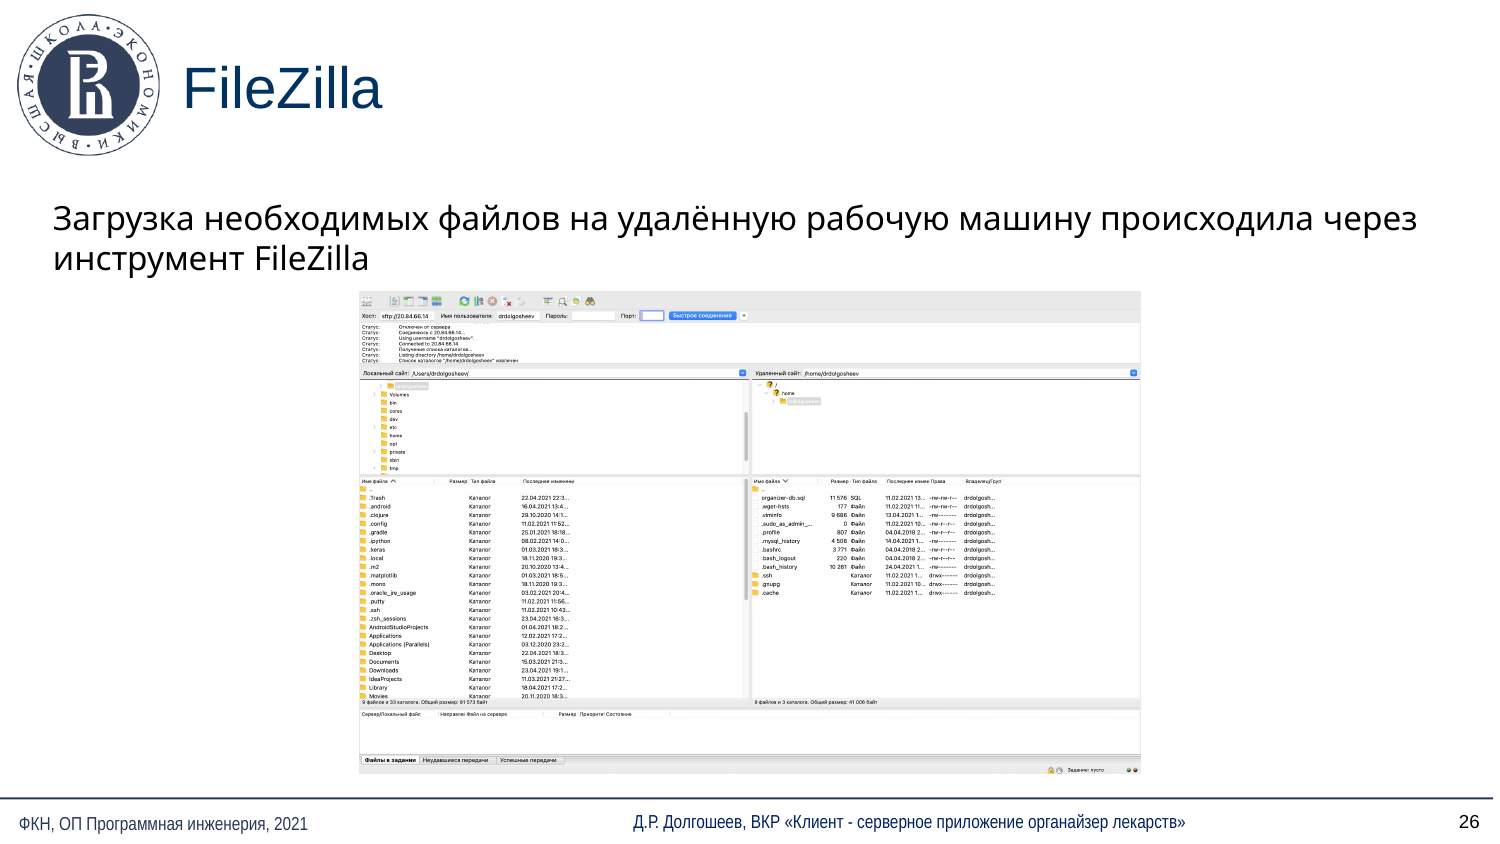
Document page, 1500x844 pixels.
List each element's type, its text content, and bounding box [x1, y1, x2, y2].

list Загрузка необходимых файлов на удалённую рабочую машину происходила через инструмент FileZilla [40, 185, 1472, 793]
picture [17, 14, 160, 156]
slide_number 26 [1445, 797, 1494, 844]
footer Д.Р. Долгошеев, ВКР «Клиент - серверное приложение органайзер лекарств» [395, 799, 1424, 842]
title FileZilla [170, 7, 1500, 163]
picture [359, 291, 1141, 774]
